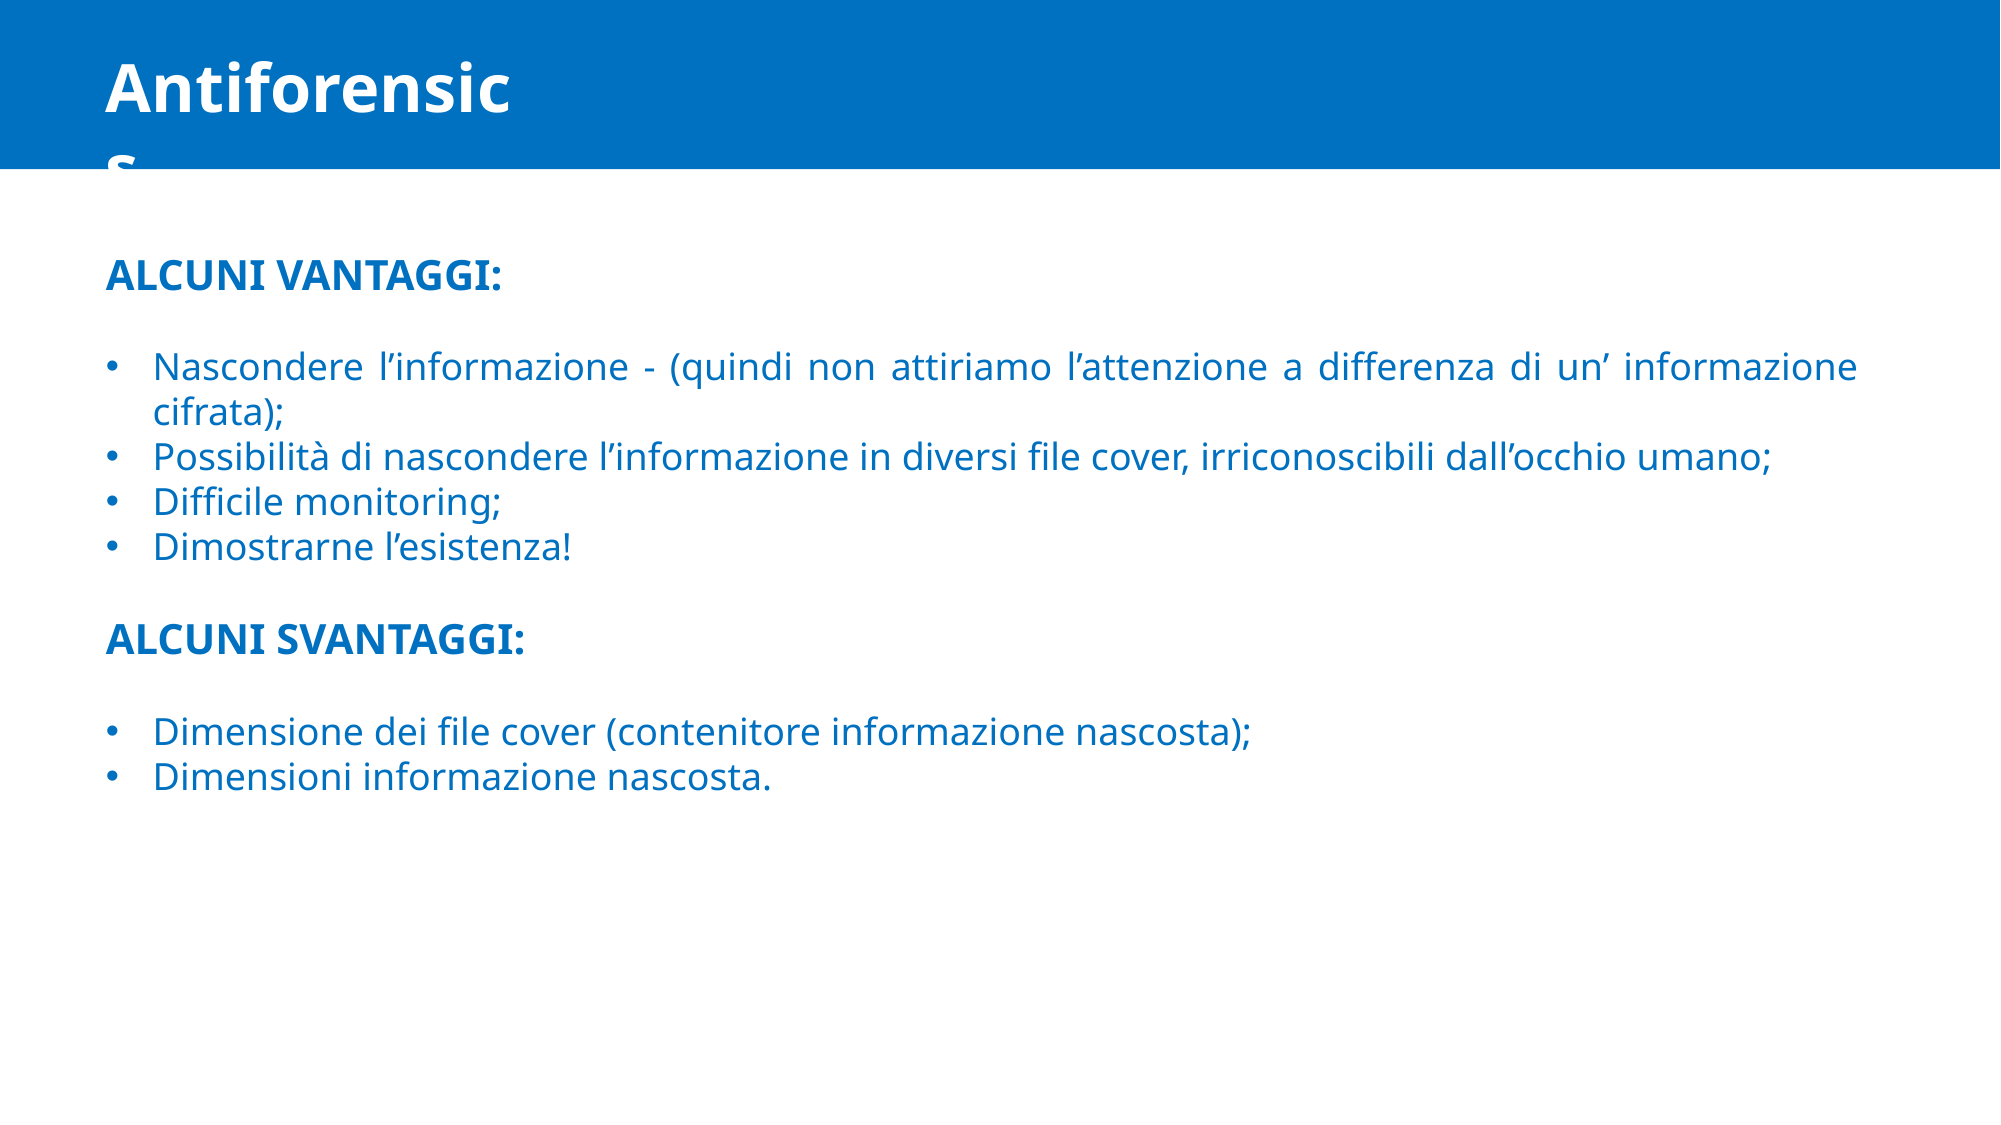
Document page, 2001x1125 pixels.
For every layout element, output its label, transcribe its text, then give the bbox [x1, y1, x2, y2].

text_box ALCUNI VANTAGGI: Nascondere l’informazione - (quindi non attiriamo l’attenzione a differenza di un’ informazione cifrata); Possibilità di nascondere l’informazione in diversi file cover, irriconoscibili dall’occhio umano; Difficile monitoring; Dimostrarne l’esistenza! ALCUNI SVANTAGGI: Dimensione dei file cover (contenitore informazione nascosta); Dimensioni informazione nascosta. [90, 240, 1875, 851]
text_box Antiforensics [90, 38, 537, 214]
